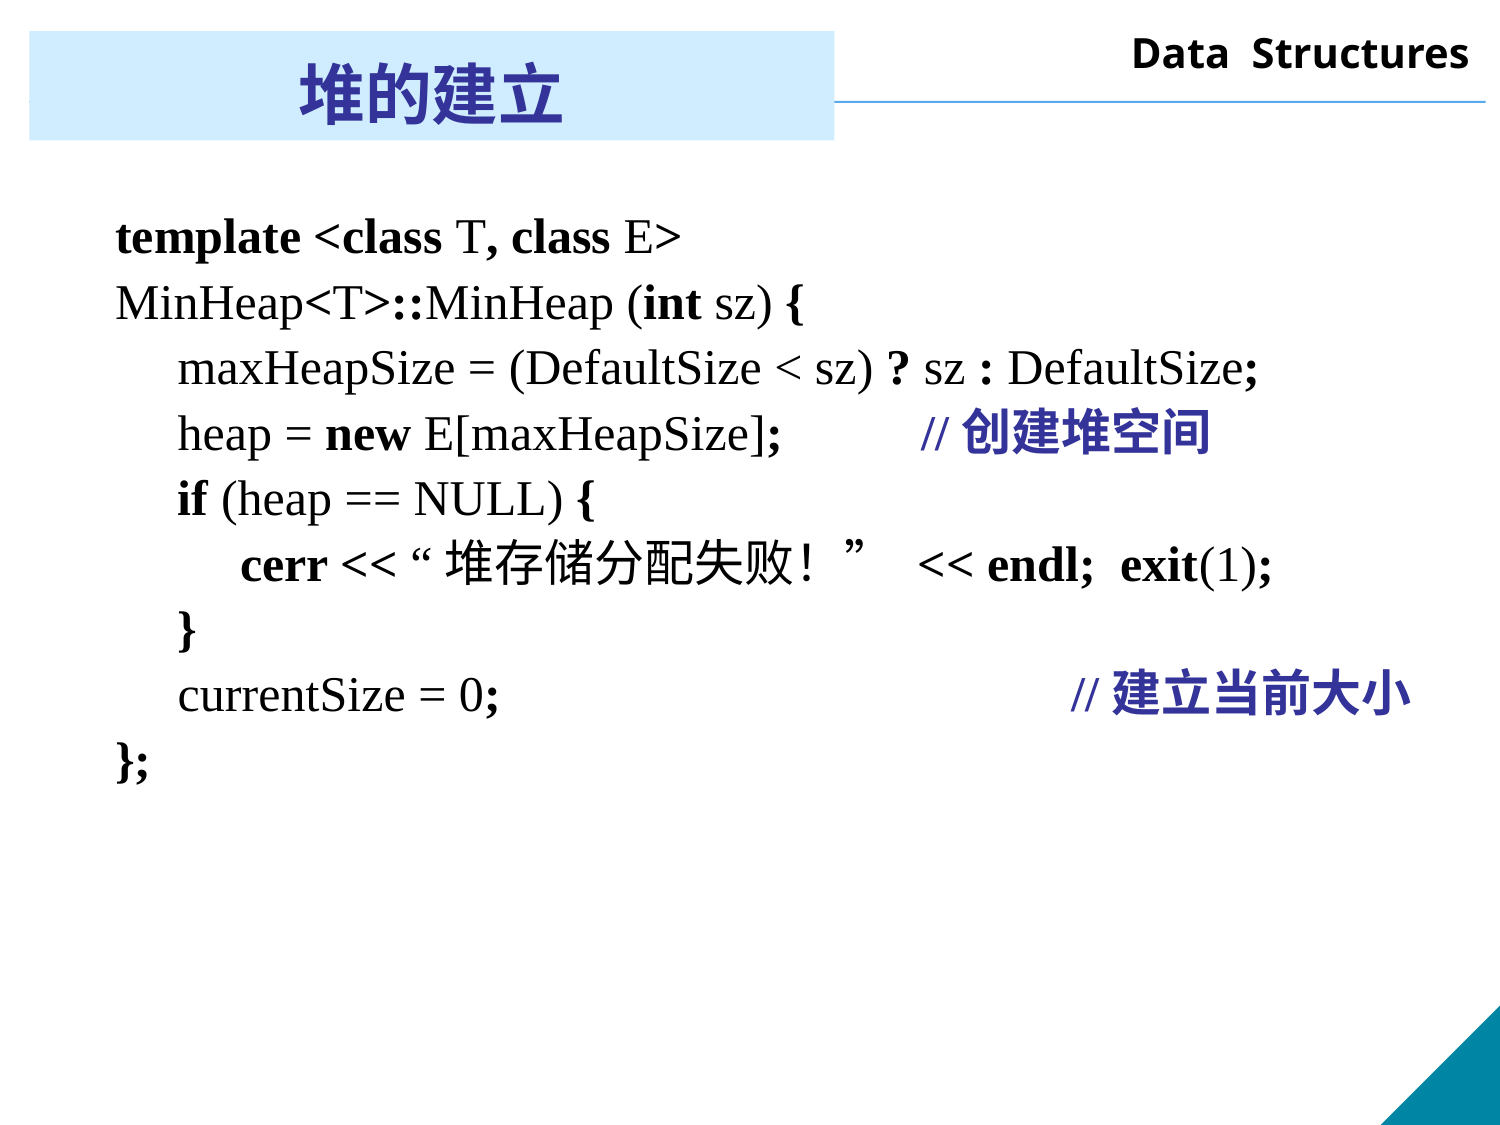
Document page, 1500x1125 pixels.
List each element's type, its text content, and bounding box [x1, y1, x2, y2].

title 堆的建立 [29, 31, 835, 141]
list template <class T, class E> MinHeap<T>::MinHeap (int sz) { maxHeapSize = (DefaultSize < sz) ? sz : DefaultSize; heap = new E[maxHeapSize]; //创建堆空间 if (heap == NULL) { cerr << “堆存储分配失败！” << endl; exit(1); } currentSize = 0; //建立当前大小 }; [100, 196, 1451, 1000]
